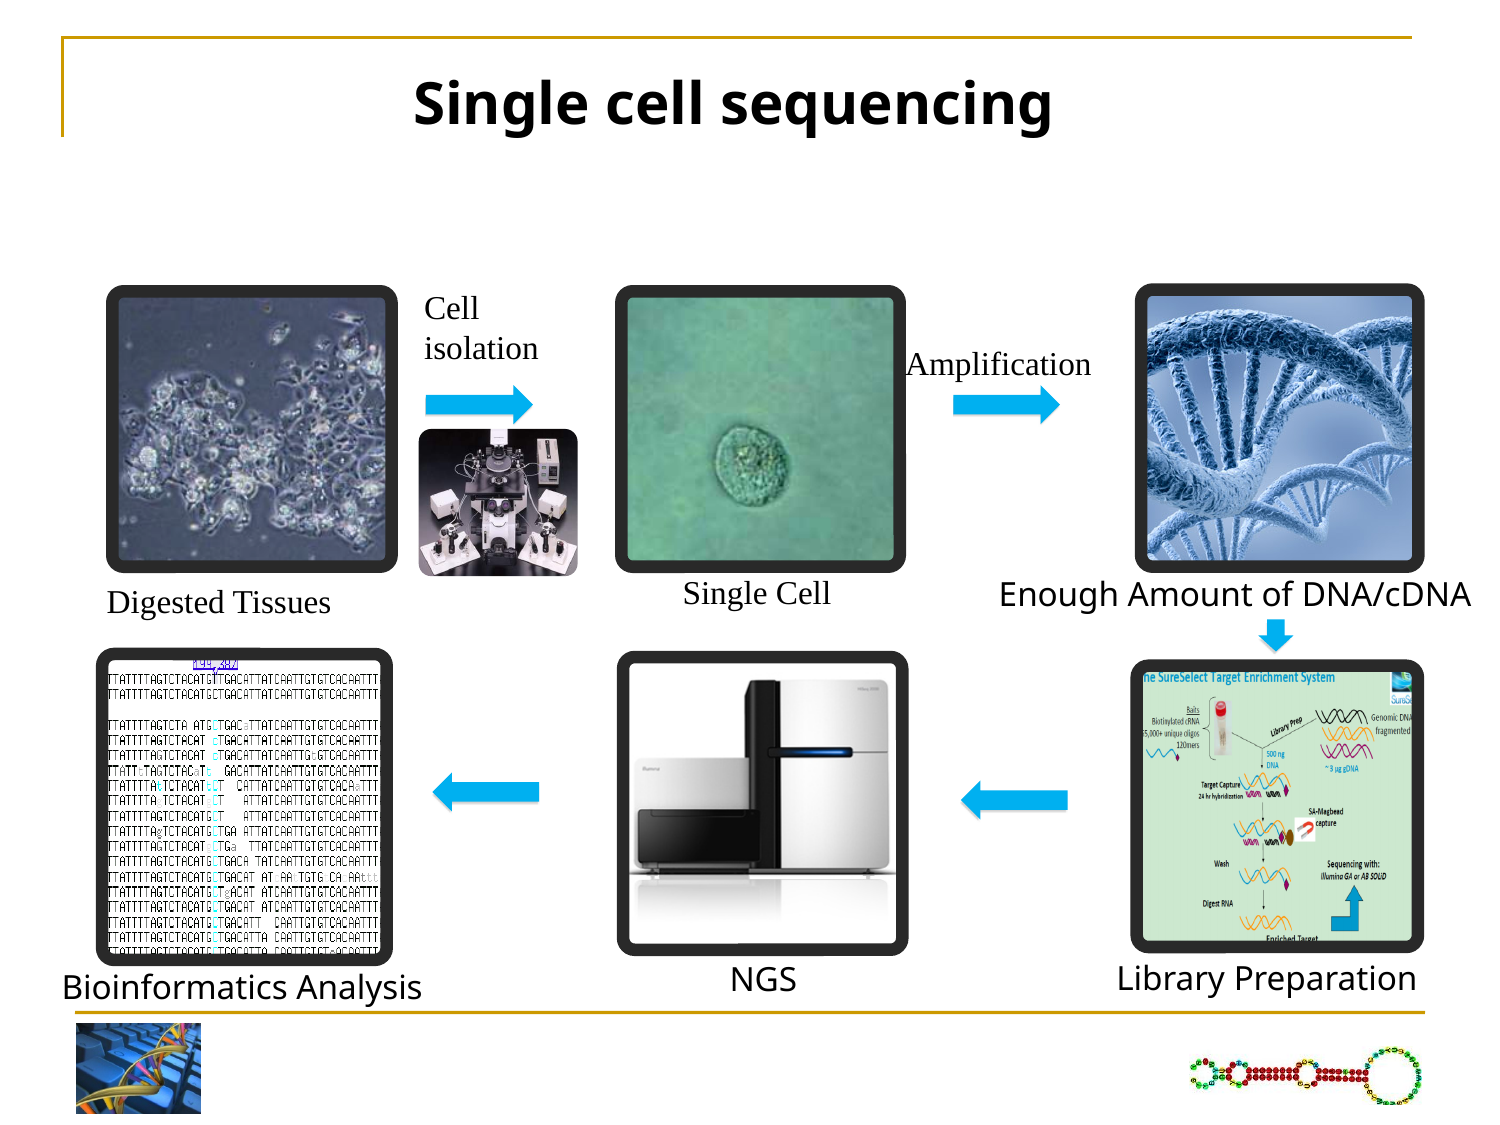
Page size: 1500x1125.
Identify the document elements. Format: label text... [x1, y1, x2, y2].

text_box Single Cell [667, 575, 868, 619]
text_box Digested Tissues [17, 572, 581, 627]
text_box Library Preparation [1101, 950, 1449, 1005]
picture [1136, 665, 1419, 948]
picture [622, 656, 903, 950]
picture [76, 1023, 201, 1114]
picture [418, 428, 578, 577]
text_box [960, 780, 1068, 820]
picture [621, 290, 900, 567]
text_box Cell isolation [409, 278, 578, 374]
picture [1189, 1046, 1424, 1105]
text_box Single cell sequencing [100, 7, 1368, 195]
text_box [1258, 621, 1294, 652]
text_box NGS [714, 958, 817, 1006]
picture [111, 290, 392, 567]
picture [1140, 289, 1419, 567]
text_box Bioinformatics Analysis [46, 958, 440, 1014]
text_box [425, 385, 533, 425]
picture [101, 653, 387, 961]
text_box Enough Amount of DNA/cDNA [984, 566, 1500, 621]
text_box Amplification [906, 334, 1135, 430]
text_box [432, 772, 540, 812]
